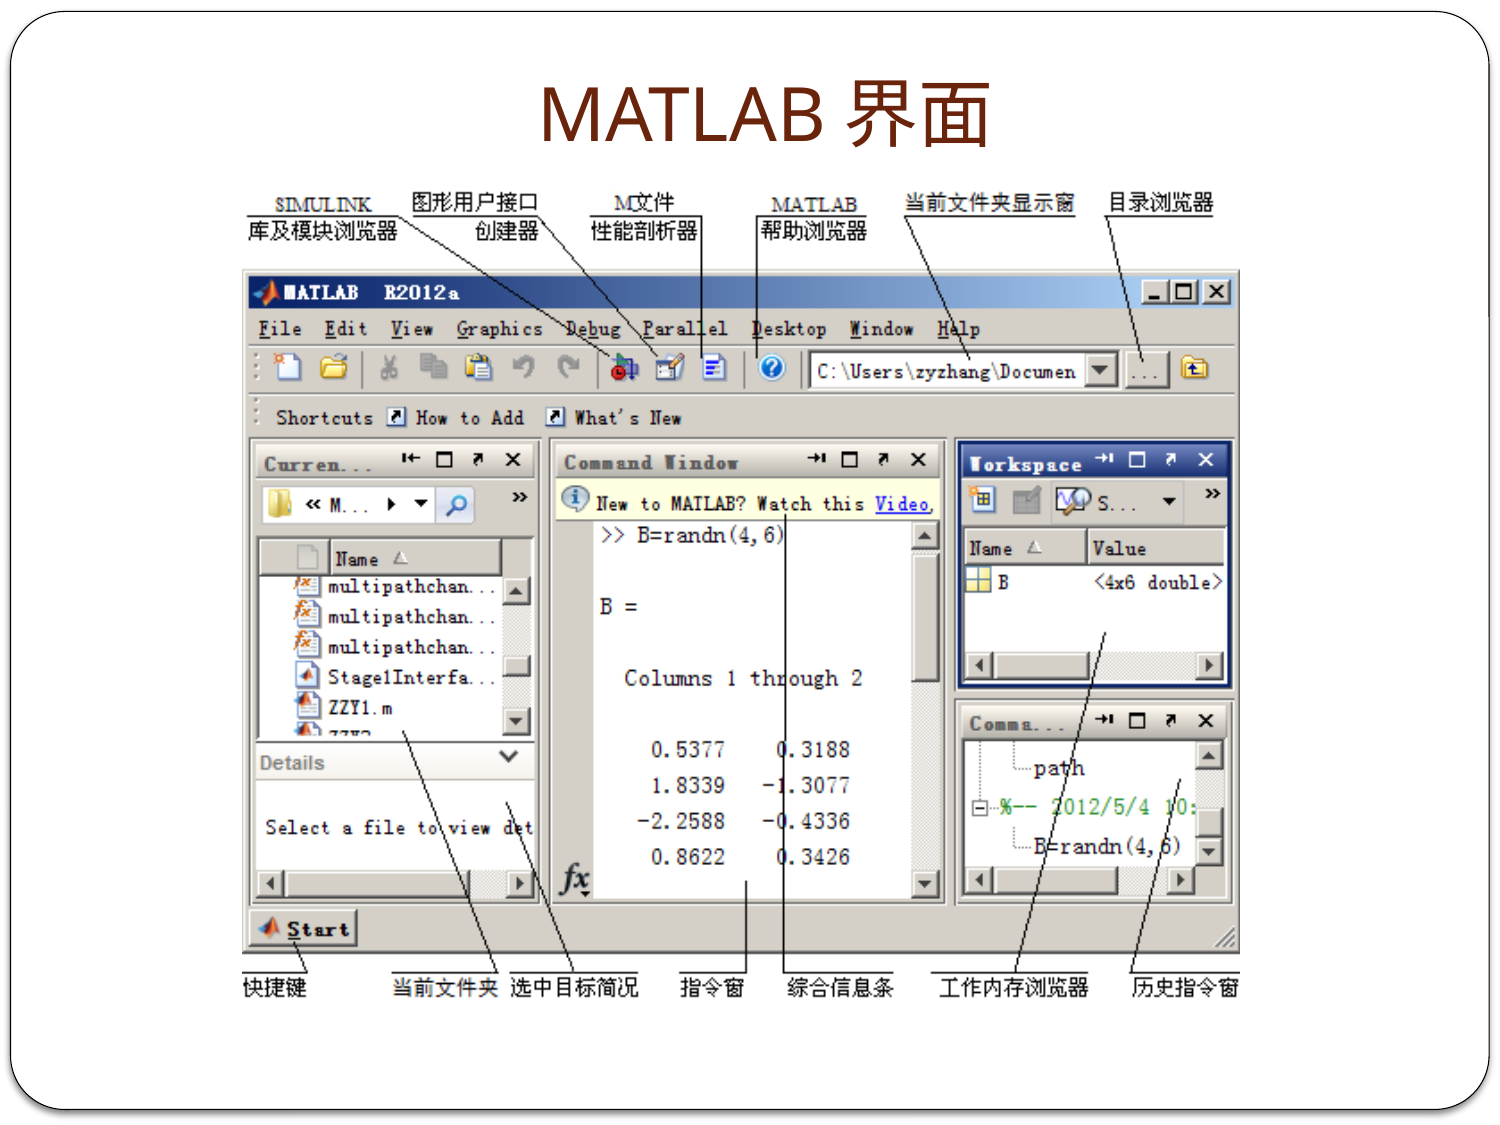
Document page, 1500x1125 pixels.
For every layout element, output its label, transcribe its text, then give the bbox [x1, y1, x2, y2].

title MATLAB界面 [128, 0, 1404, 172]
picture [241, 170, 1241, 1016]
